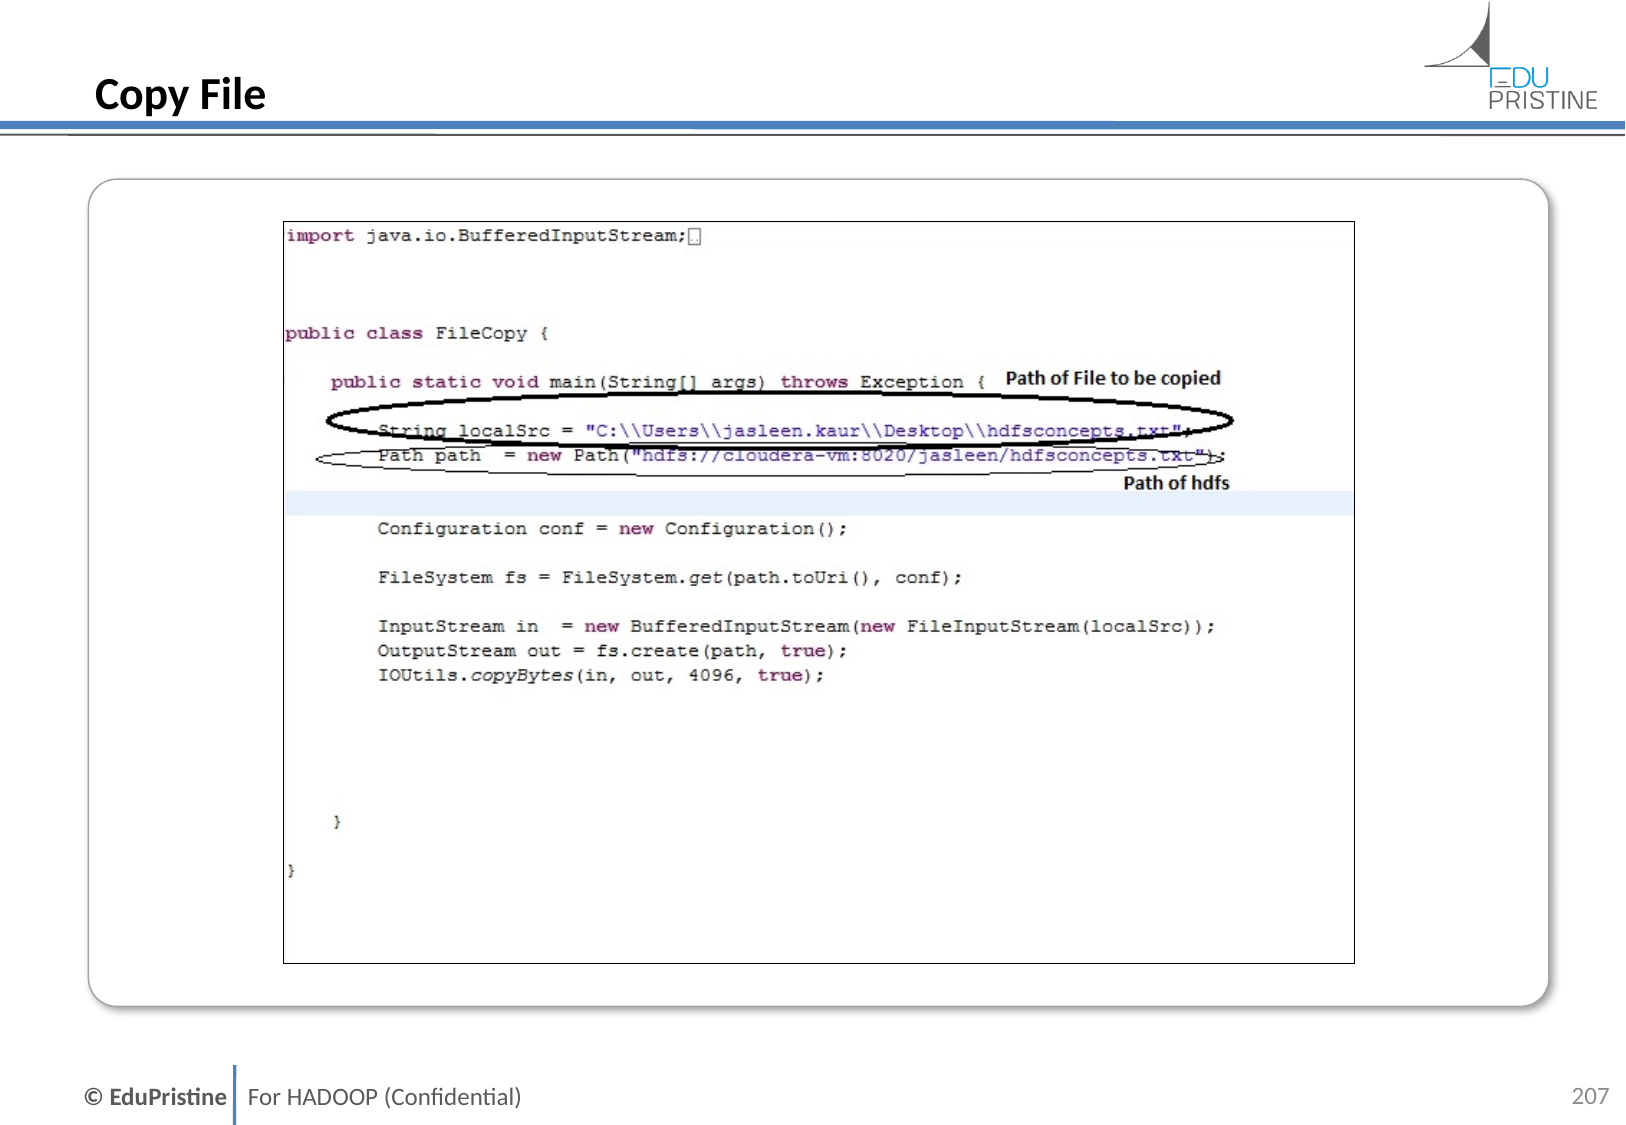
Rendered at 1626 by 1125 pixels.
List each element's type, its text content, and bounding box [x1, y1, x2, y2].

text_box [87, 178, 1550, 1008]
slide_number 206 [1543, 1065, 1625, 1125]
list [282, 221, 1355, 965]
picture [1424, 1, 1597, 109]
title Copy File [87, 10, 1416, 126]
